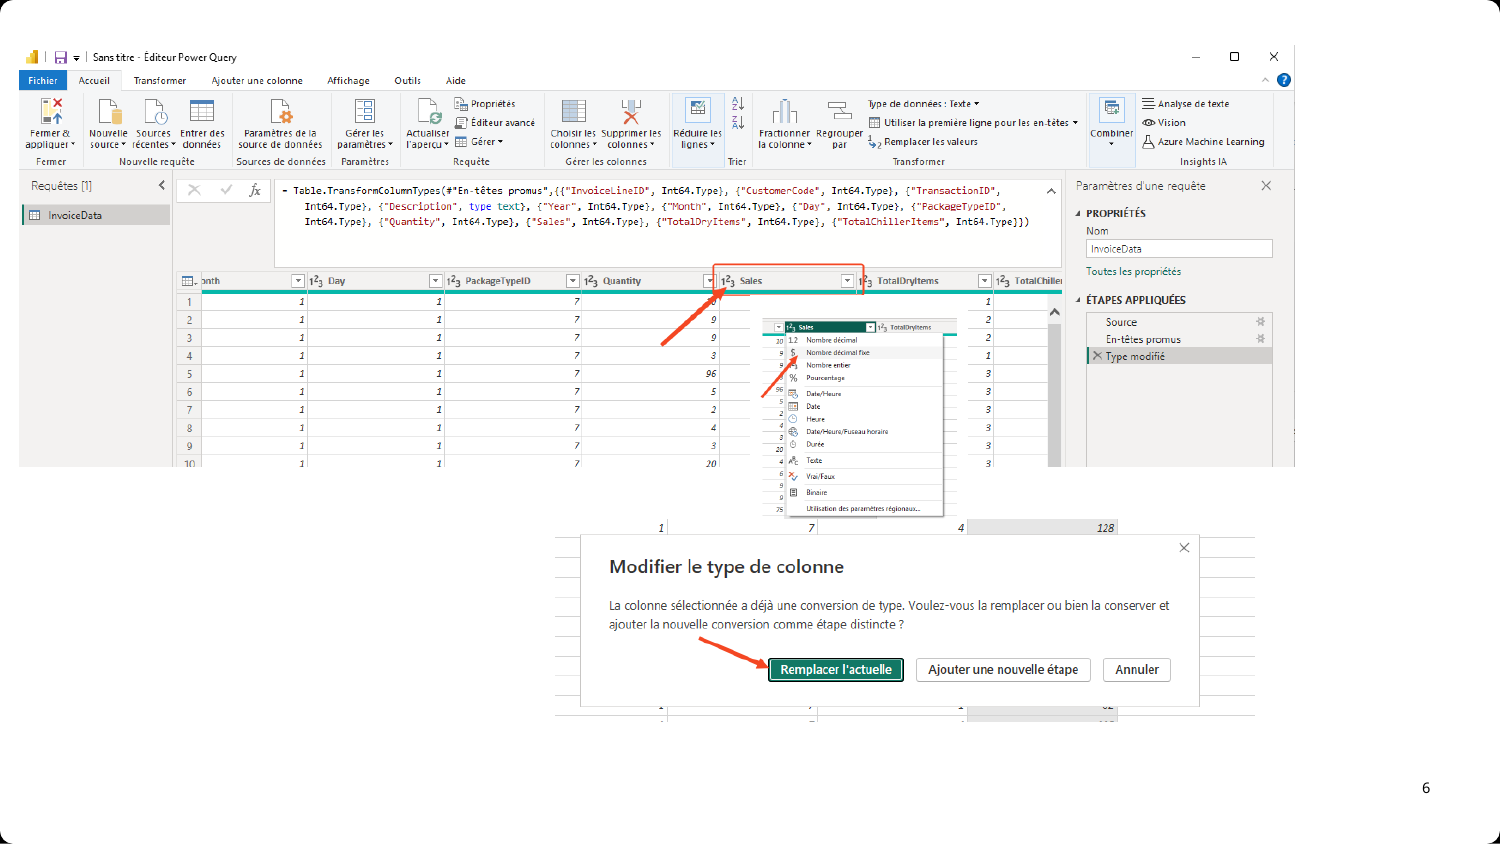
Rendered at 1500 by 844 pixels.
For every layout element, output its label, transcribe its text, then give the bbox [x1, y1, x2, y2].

slide_number 6 [1402, 775, 1451, 801]
picture [19, 45, 1295, 722]
